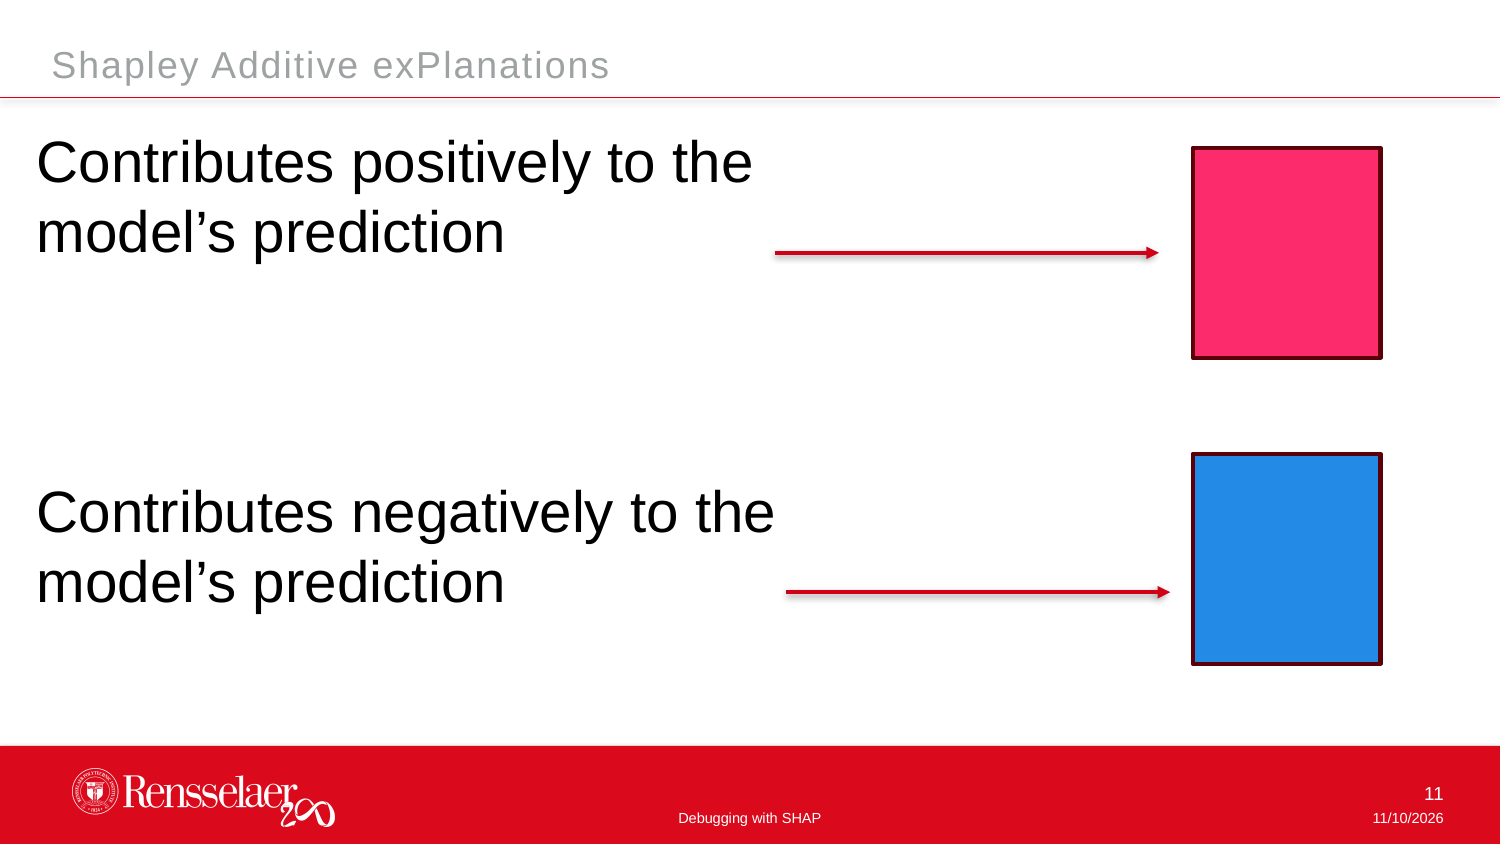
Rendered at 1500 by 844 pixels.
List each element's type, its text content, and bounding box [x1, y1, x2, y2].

text_box [1191, 146, 1383, 360]
text_box [1191, 452, 1383, 666]
picture [72, 768, 335, 827]
list Shapley Additive exPlanations [36, 33, 1403, 98]
text_box Contributes positively to the model’s prediction Contributes negatively to the model’s prediction [21, 116, 979, 622]
